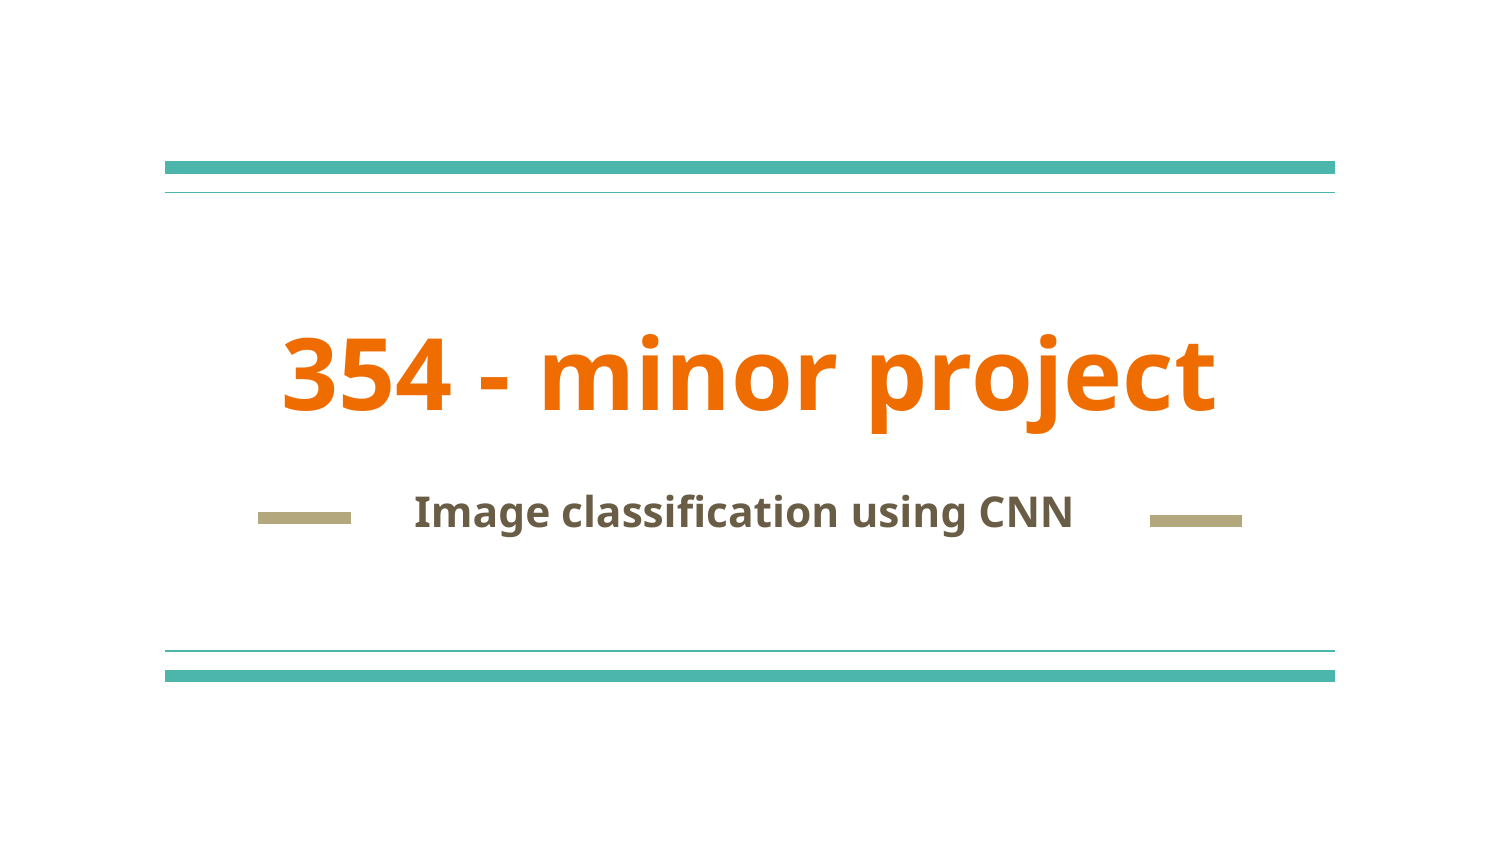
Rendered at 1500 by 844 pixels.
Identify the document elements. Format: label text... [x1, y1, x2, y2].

subtitle Image classification using CNN [350, 467, 1150, 598]
title 354 - minor project [164, 287, 1336, 456]
